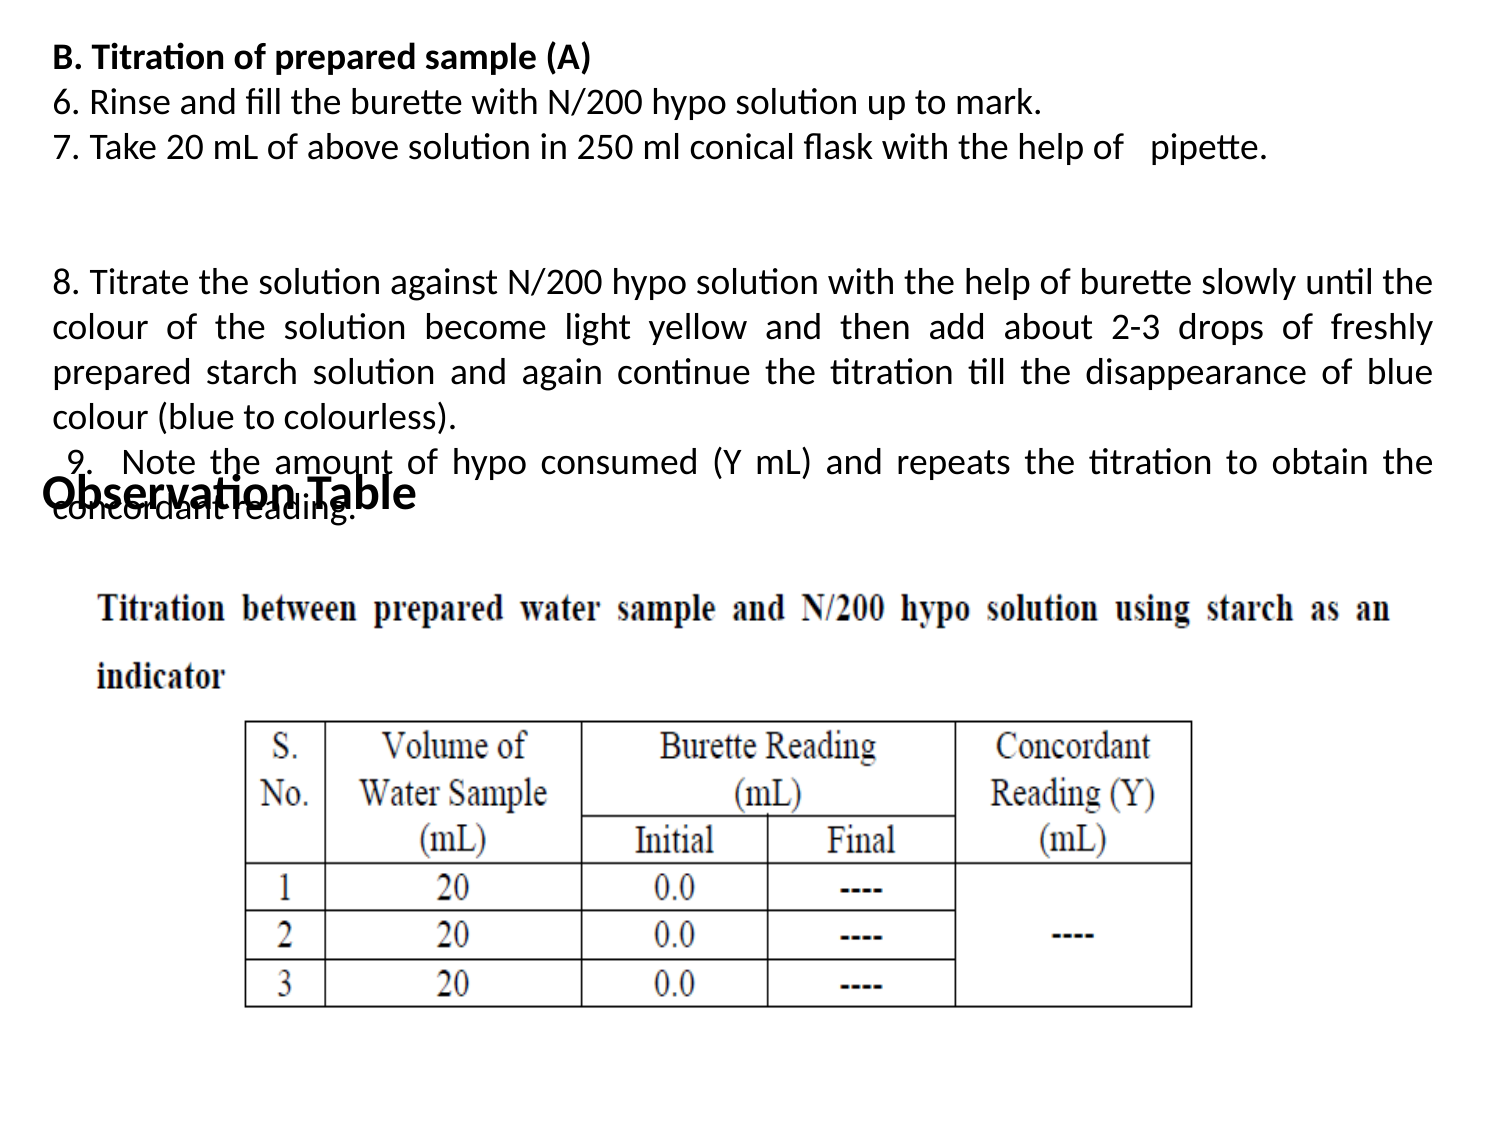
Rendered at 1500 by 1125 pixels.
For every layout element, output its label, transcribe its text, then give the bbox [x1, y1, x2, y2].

picture [87, 587, 1424, 1026]
text_box Observation Table [27, 451, 433, 527]
text_box B. Titration of prepared sample (A) 6. Rinse and fill the burette with N/200 hypo solution up to mark. 7. Take 20 mL of above solution in 250 ml conical flask with the help of pipette. 8. Titrate the solution against N/200 hypo solution with the help of burette slowly until the colour of the solution become light yellow and then add about 2-3 drops of freshly prepared starch solution and again continue the titration till the disappearance of blue colour (blue to colourless). 9. Note the amount of hypo consumed (Y mL) and repeats the titration to obtain the concordant reading. [37, 24, 1450, 535]
